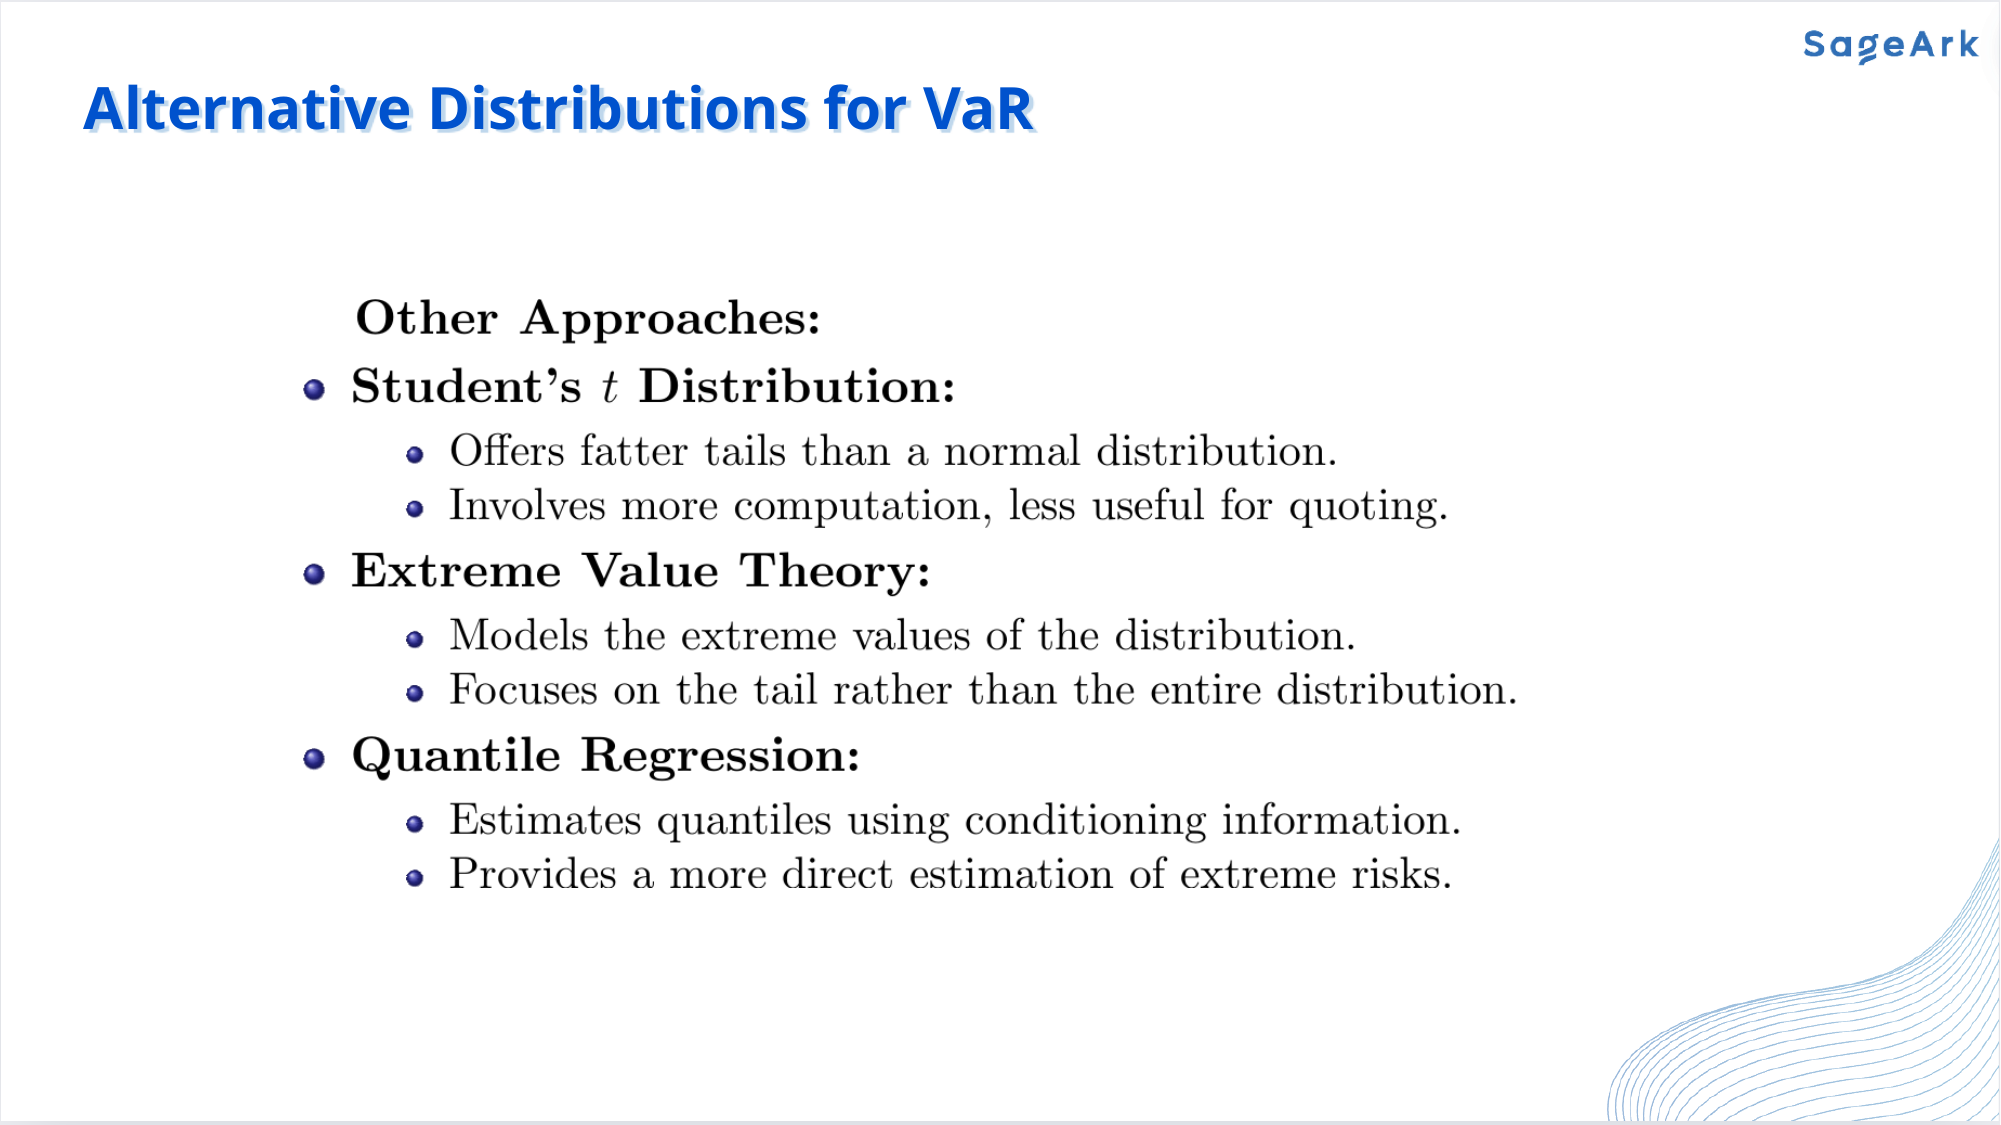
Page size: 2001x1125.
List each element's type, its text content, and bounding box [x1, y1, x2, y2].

title Alternative Distributions for VaR [68, 51, 1794, 170]
picture [0, 0, 2001, 1125]
